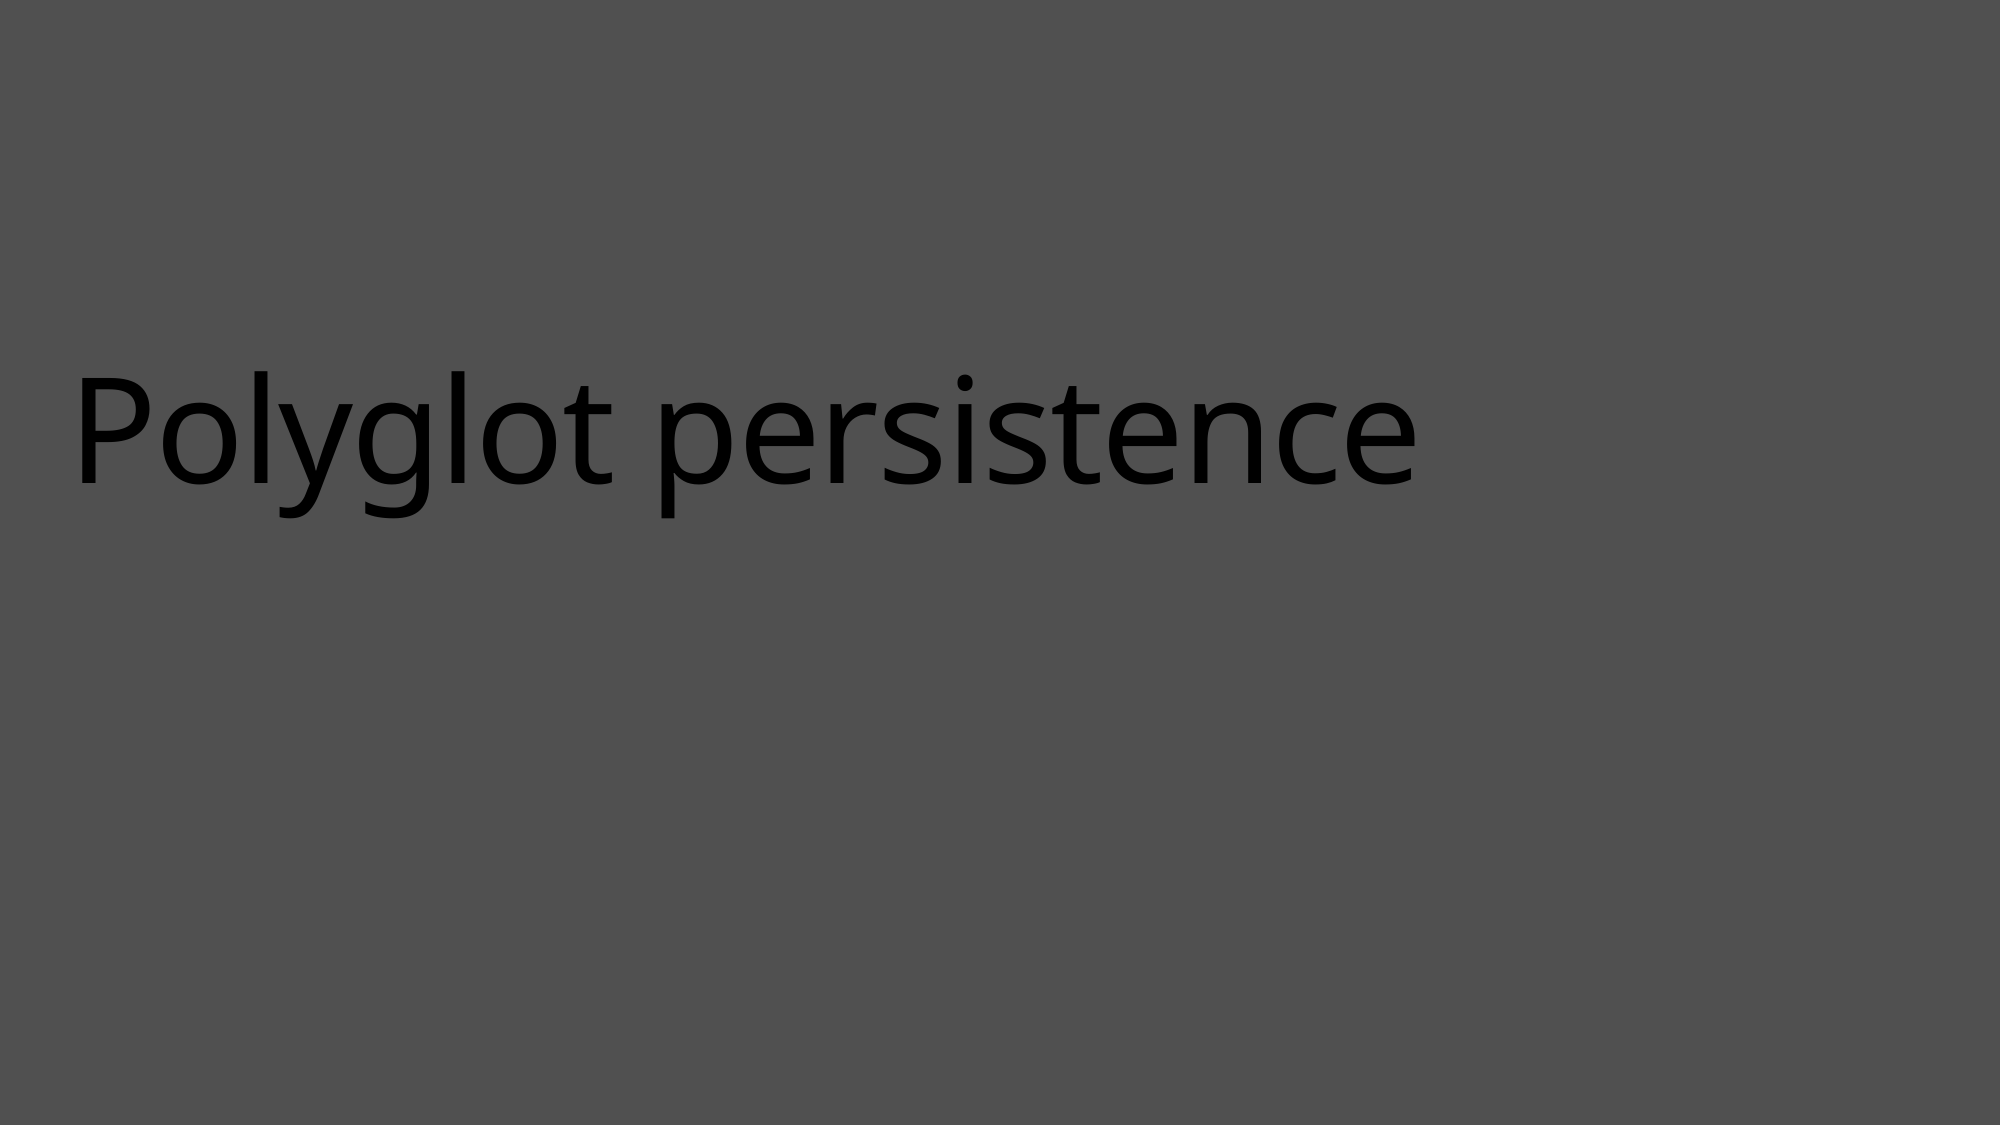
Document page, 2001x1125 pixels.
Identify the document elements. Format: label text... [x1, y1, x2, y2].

title Polyglot persistence [44, 341, 1956, 532]
